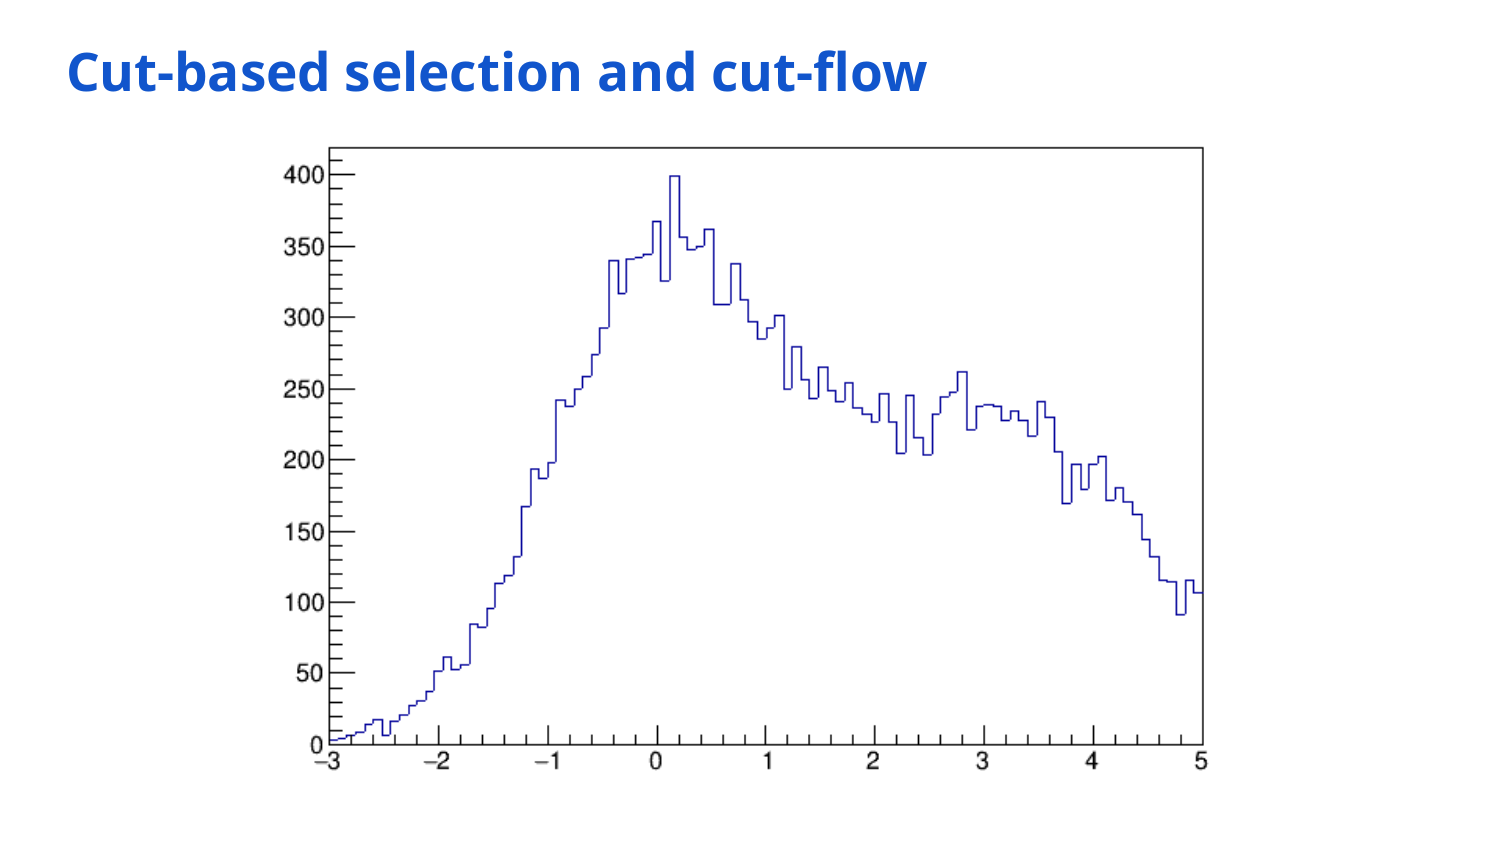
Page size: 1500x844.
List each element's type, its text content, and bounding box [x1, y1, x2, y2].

picture [270, 127, 1230, 796]
title Cut-based selection and cut-flow [51, 23, 1449, 117]
